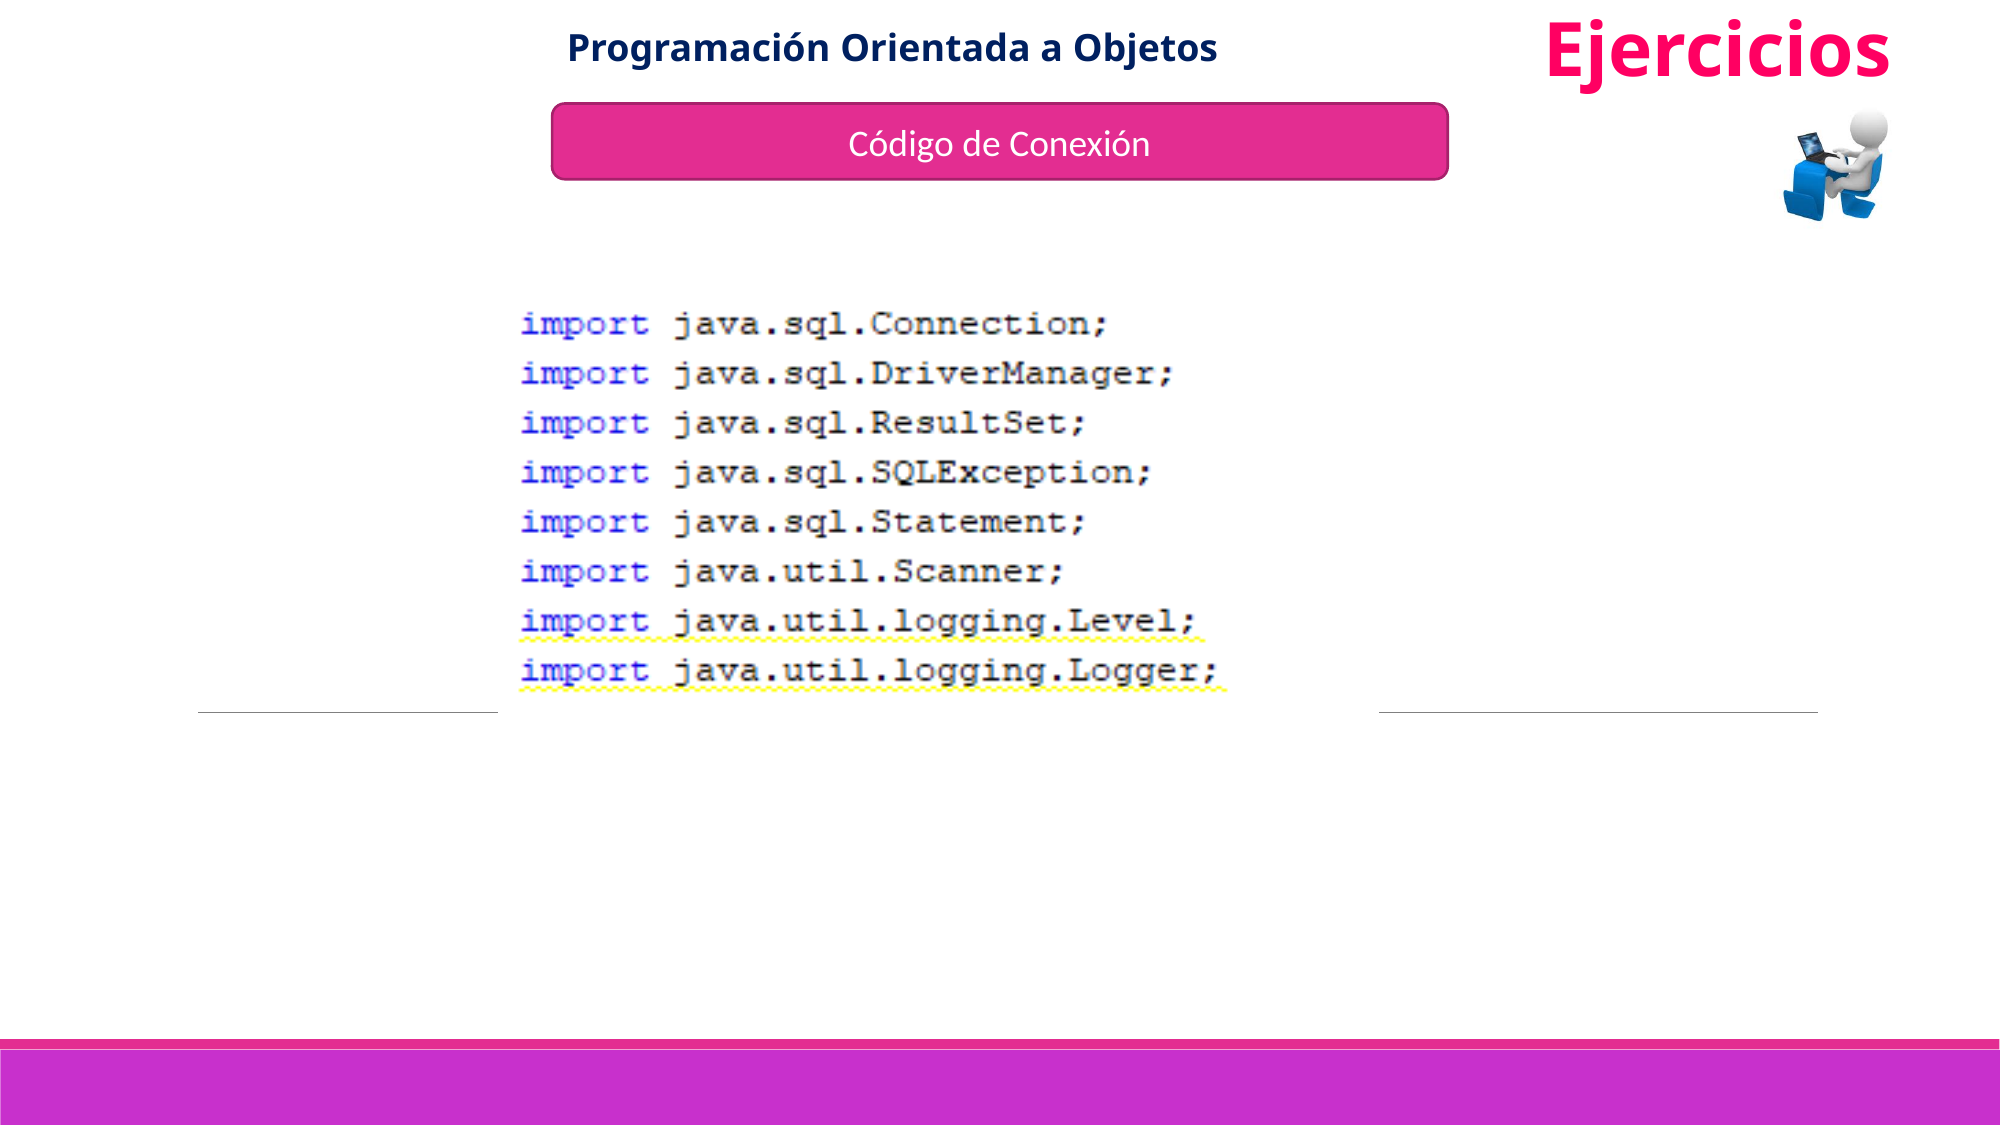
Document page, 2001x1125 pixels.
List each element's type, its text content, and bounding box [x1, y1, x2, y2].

text_box Código de Conexión [550, 102, 1450, 181]
text_box Programación Orientada a Objetos [552, 17, 1392, 77]
text_box Ejercicios [1528, 0, 2000, 100]
picture [497, 268, 1380, 742]
picture [1763, 99, 1903, 238]
